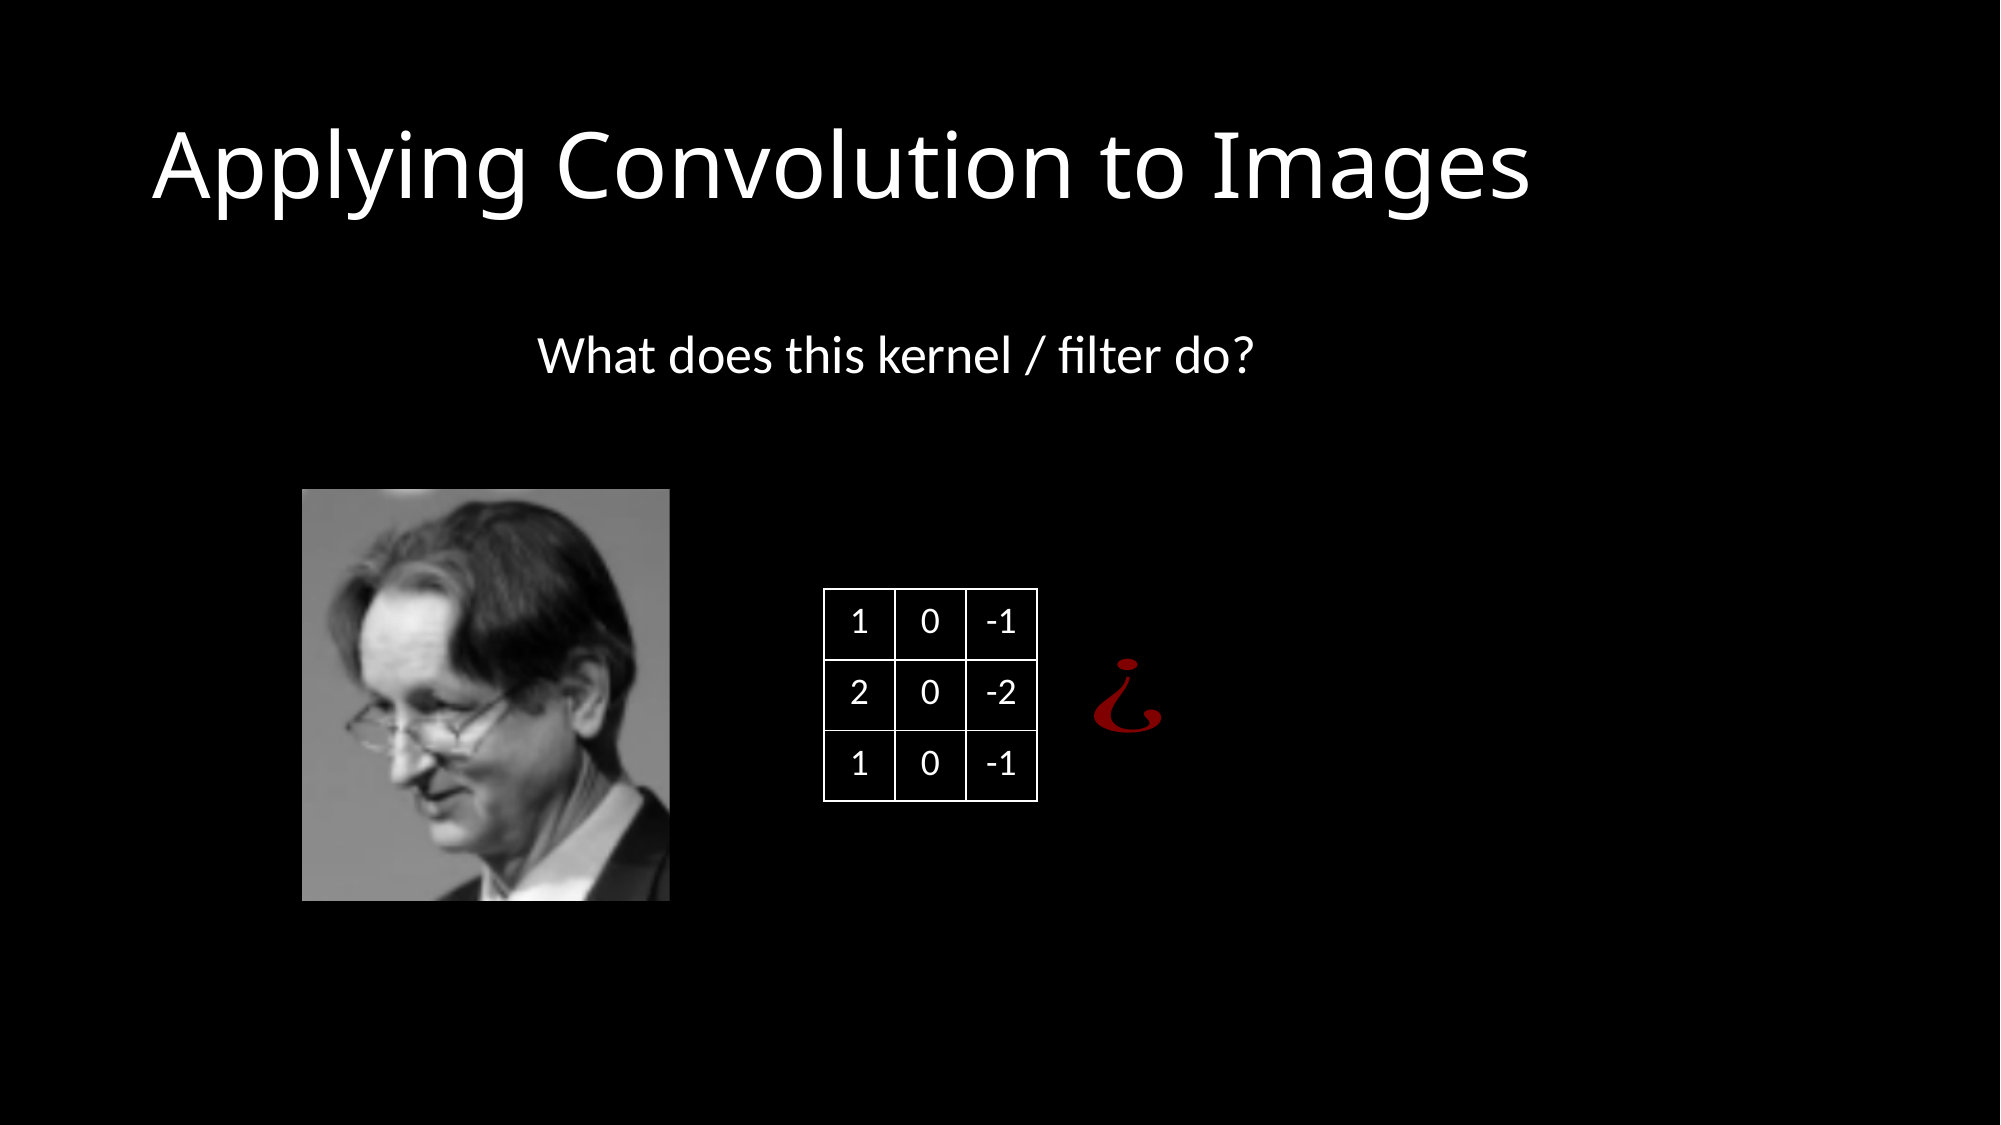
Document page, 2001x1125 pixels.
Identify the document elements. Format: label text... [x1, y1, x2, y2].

title Applying Convolution to Images [137, 59, 1863, 278]
table_cell -2 [967, 661, 1036, 730]
table_header 1 [825, 590, 894, 659]
table_header 0 [896, 590, 965, 659]
table_cell 2 [825, 661, 894, 730]
table_cell -1 [967, 731, 1036, 800]
table_cell 0 [896, 731, 965, 800]
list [302, 489, 670, 901]
table_cell 0 [896, 661, 965, 730]
table_cell 1 [825, 731, 894, 800]
table_header -1 [967, 590, 1036, 659]
text_box What does this kernel / filter do? [522, 319, 1403, 430]
